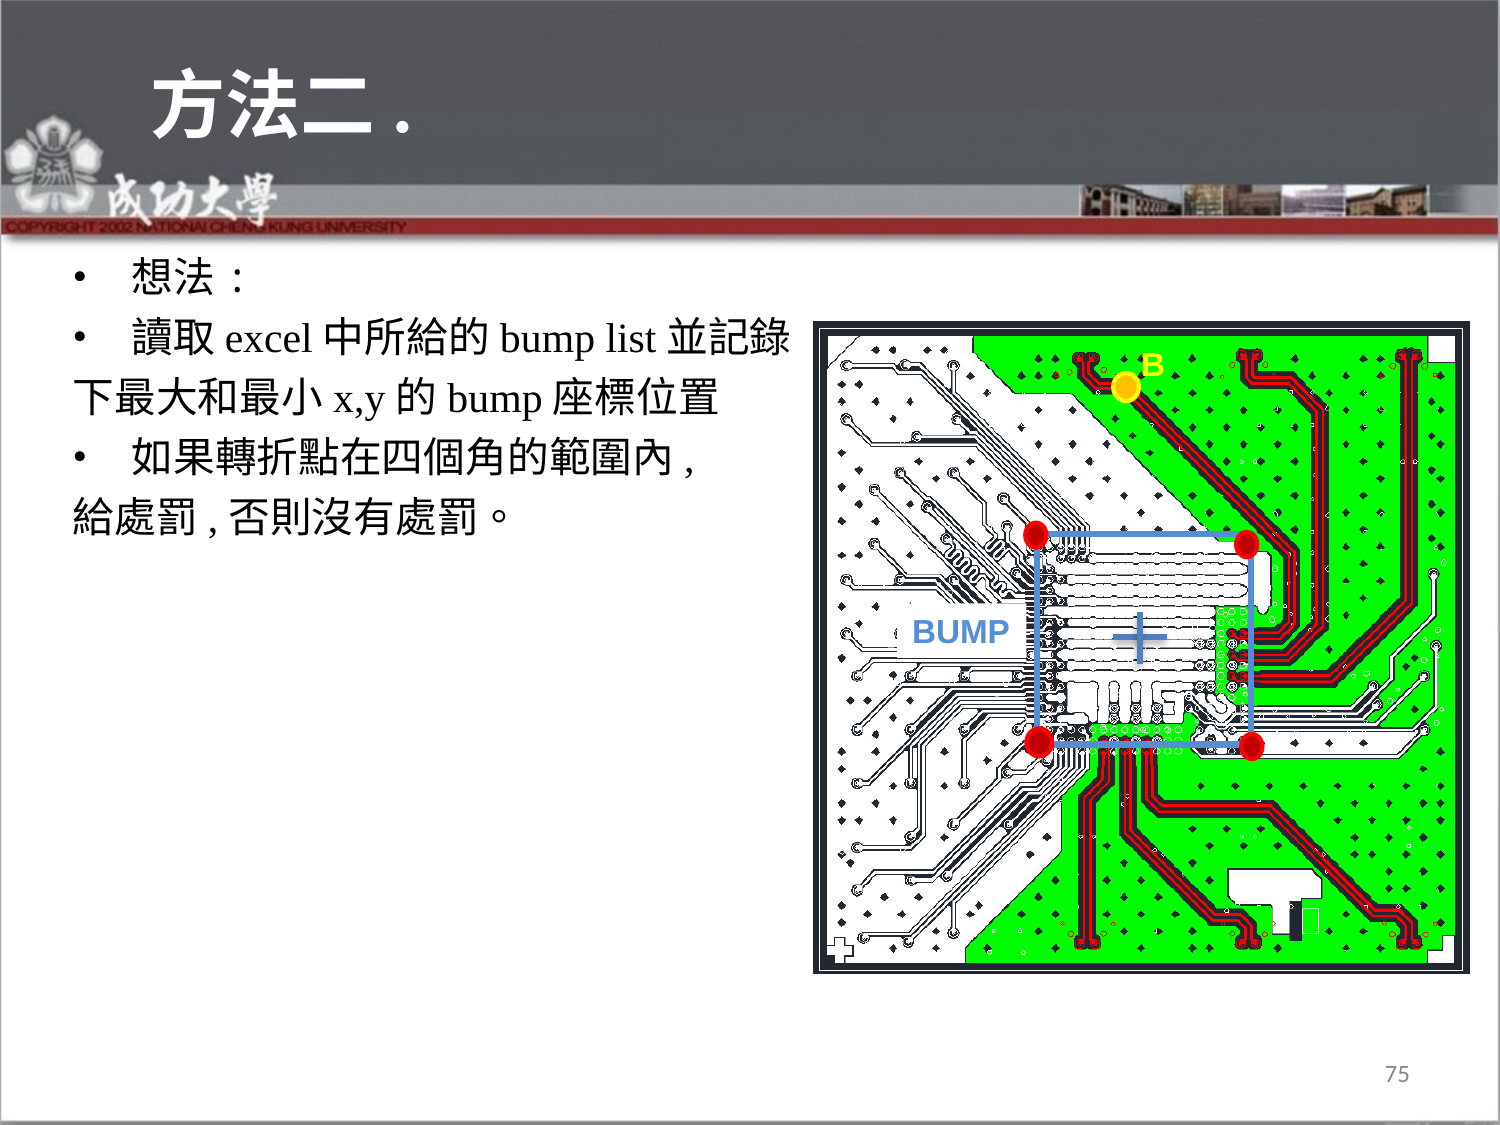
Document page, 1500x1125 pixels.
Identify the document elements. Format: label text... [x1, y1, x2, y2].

slide_number 75 [1074, 1042, 1425, 1103]
picture [0, 0, 1500, 1125]
list 想法: 讀取excel中所給的bump list並記錄 下最大和最小x,y的bump座標位置 如果轉折點在四個角的範圍內, 給處罰,否則沒有處罰。 [41, 243, 1459, 1041]
title 方法二. [135, 45, 1425, 161]
